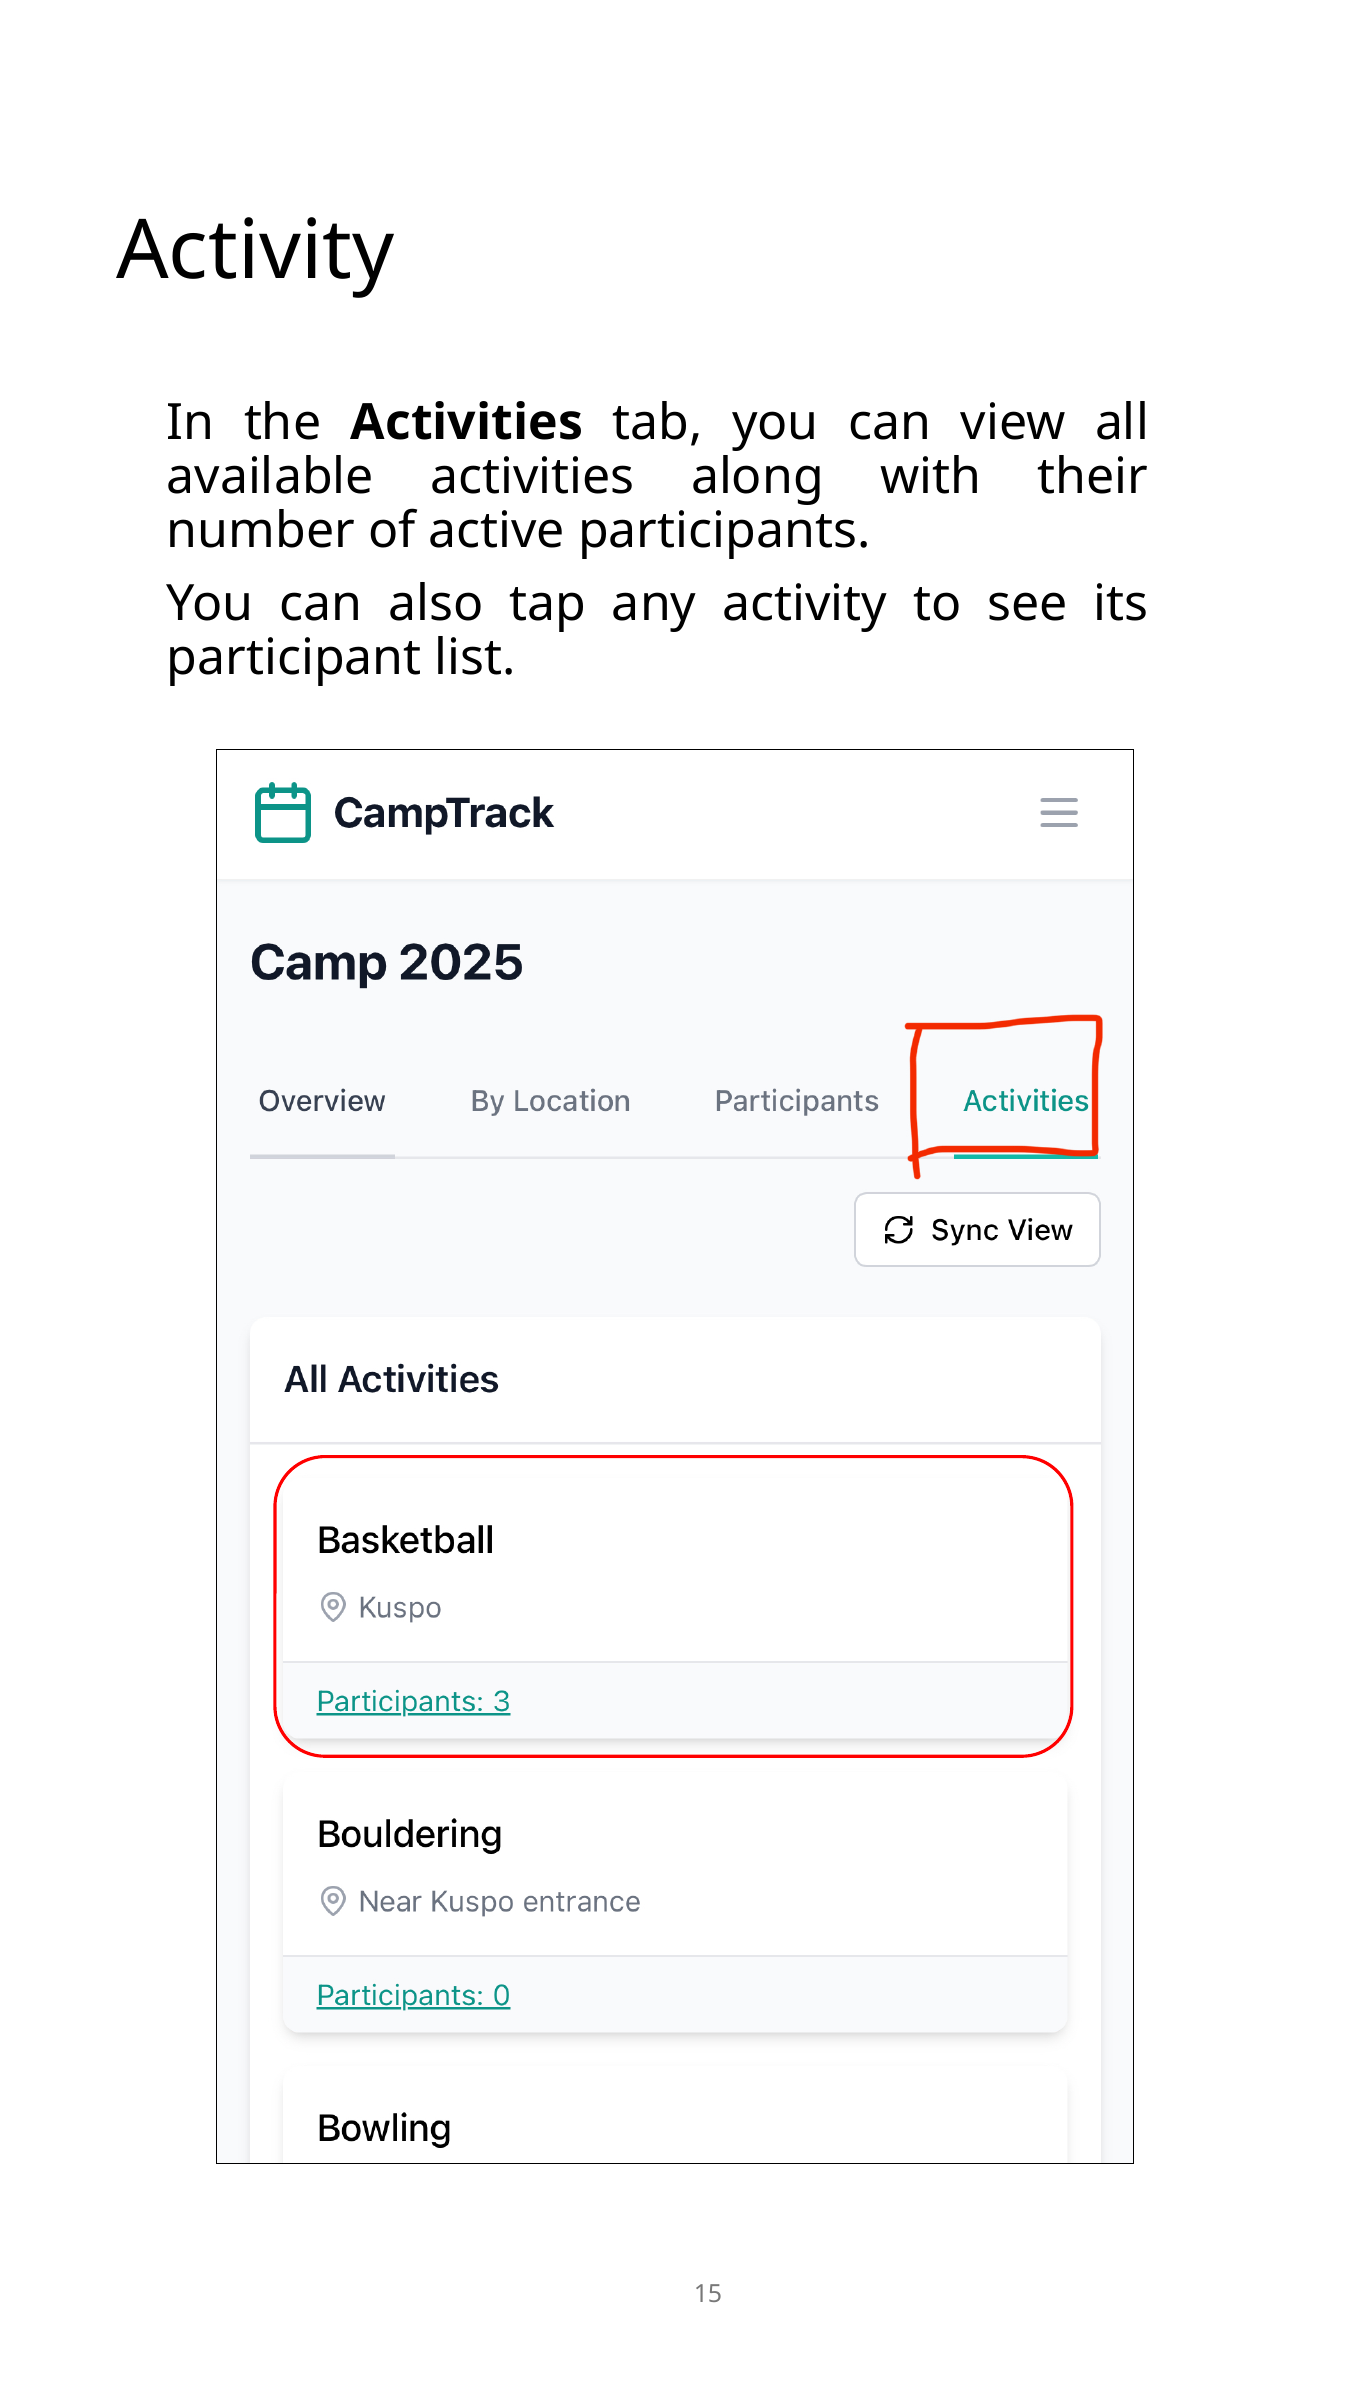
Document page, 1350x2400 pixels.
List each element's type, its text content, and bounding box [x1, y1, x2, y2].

picture [216, 749, 1134, 2164]
slide_number 15 [556, 2230, 860, 2358]
subtitle In the Activities tab, you can view all available activities along with their number of active participants. You can also tap any activity to see its participant list. [151, 388, 1165, 750]
title Activity [101, 168, 1249, 336]
